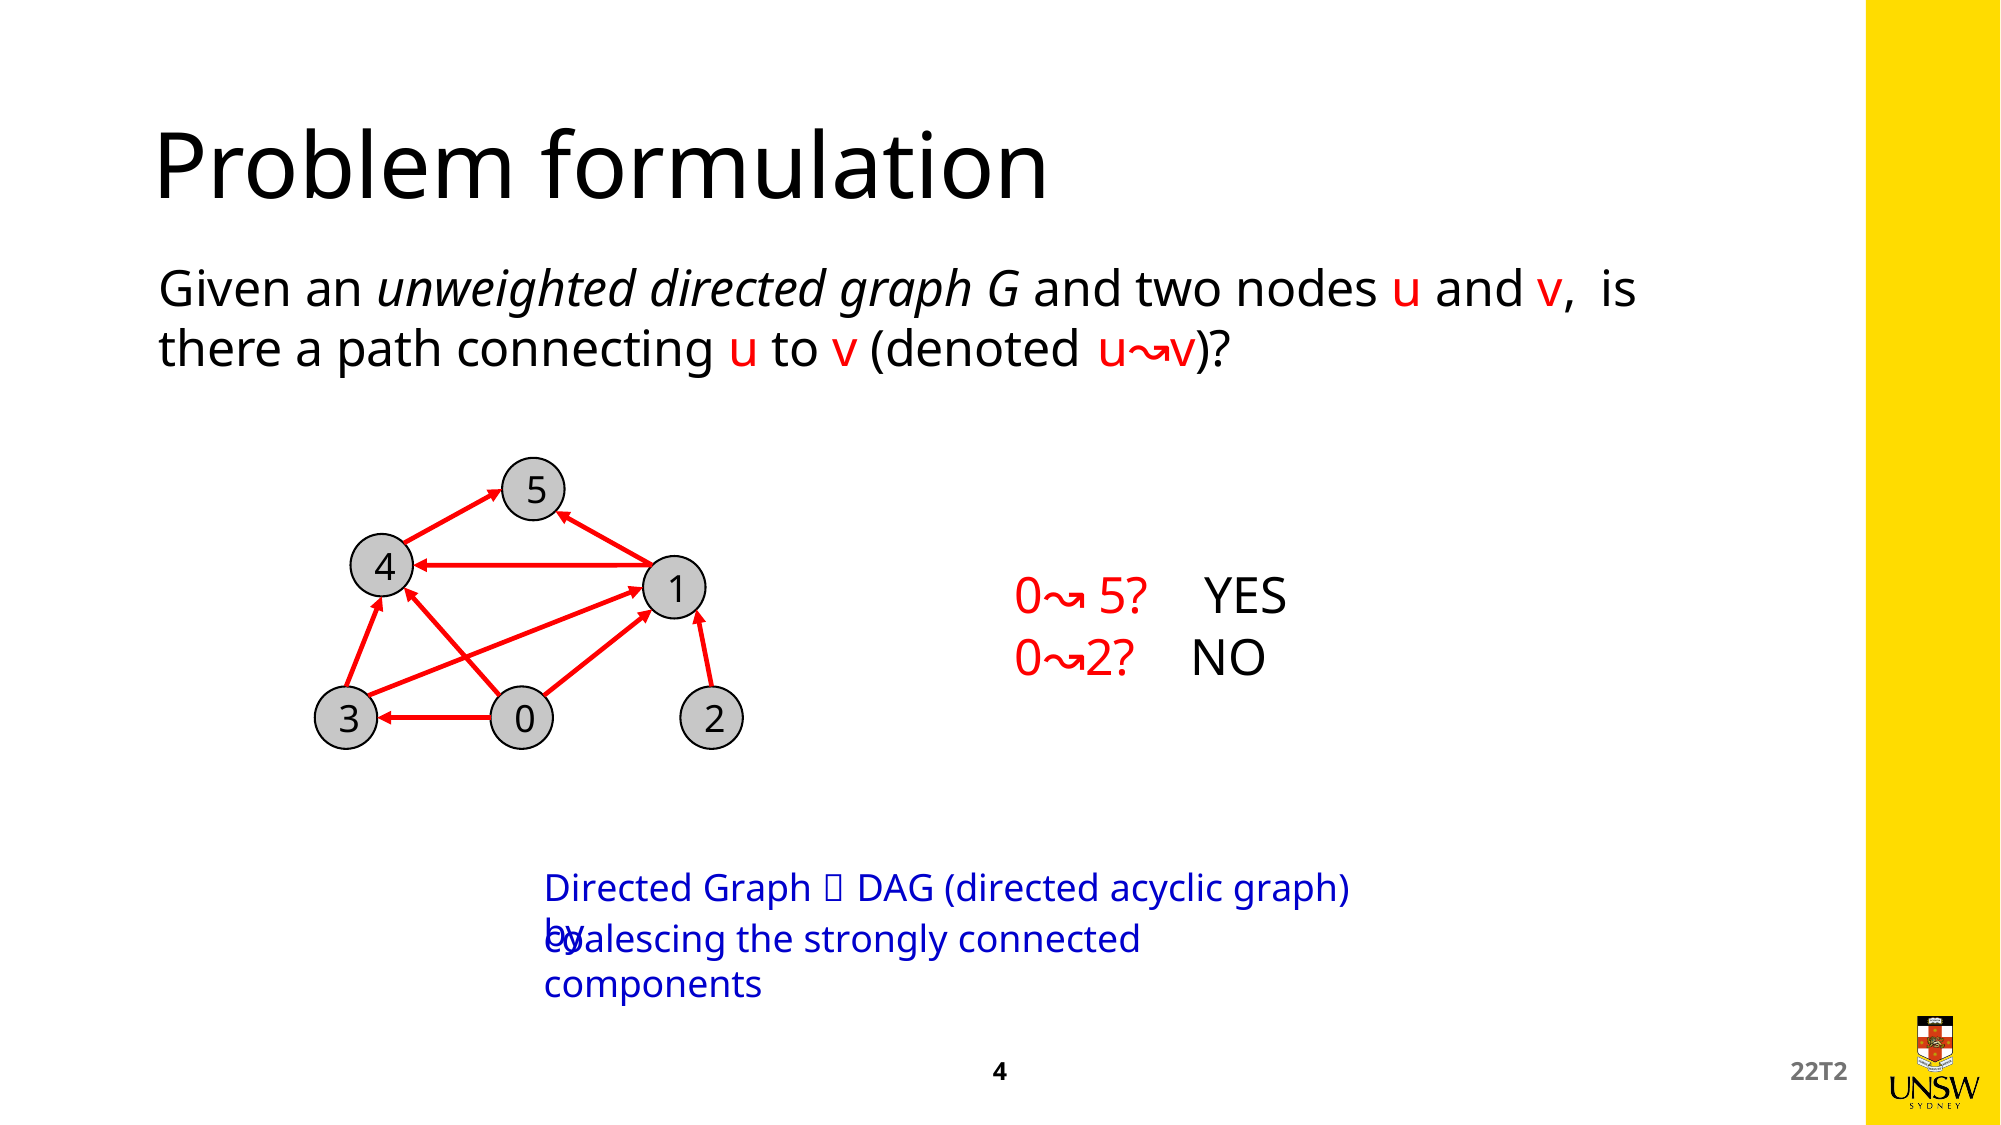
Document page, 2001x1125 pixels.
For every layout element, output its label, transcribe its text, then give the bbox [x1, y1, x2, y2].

text_box Given an unweighted directed graph G and two nodes u and v, is there a path connecting u to v (denoted u↝v)? [156, 254, 1762, 377]
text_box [314, 457, 743, 749]
title Problem formulation [137, 59, 1863, 278]
footer 22T2 [1225, 1042, 1863, 1103]
picture [1890, 1016, 1980, 1109]
slide_number 4 [774, 1042, 1225, 1103]
text_box Directed Graph  DAG (directed acyclic graph) by [541, 864, 1378, 955]
text_box coalescing the strongly connected components [541, 914, 1318, 1005]
text_box 0↝ 5? YES 0↝2? NO [998, 556, 1304, 693]
